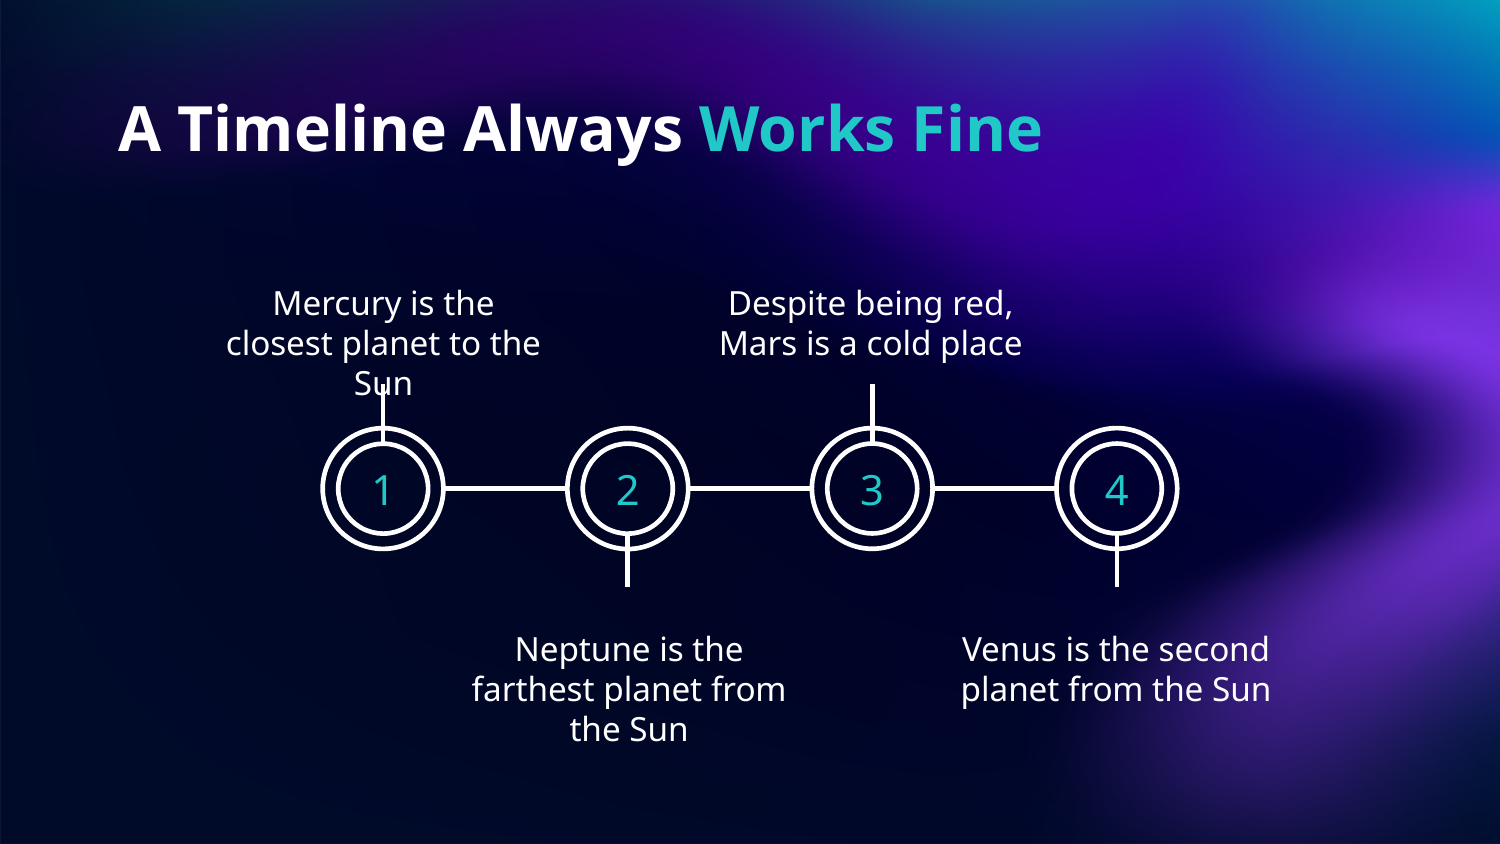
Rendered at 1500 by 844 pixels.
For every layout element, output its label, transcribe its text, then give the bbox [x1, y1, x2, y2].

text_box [322, 384, 1178, 588]
text_box Neptune is the farthest planet from the Sun [465, 628, 793, 718]
text_box Venus is the second planet from the Sun [952, 628, 1280, 718]
title A Timeline Always Works Fine [118, 88, 1382, 167]
picture [0, 0, 1500, 844]
text_box Mercury is the closest planet to the Sun [220, 282, 547, 372]
text_box Despite being red, Mars is a cold place [707, 282, 1035, 372]
